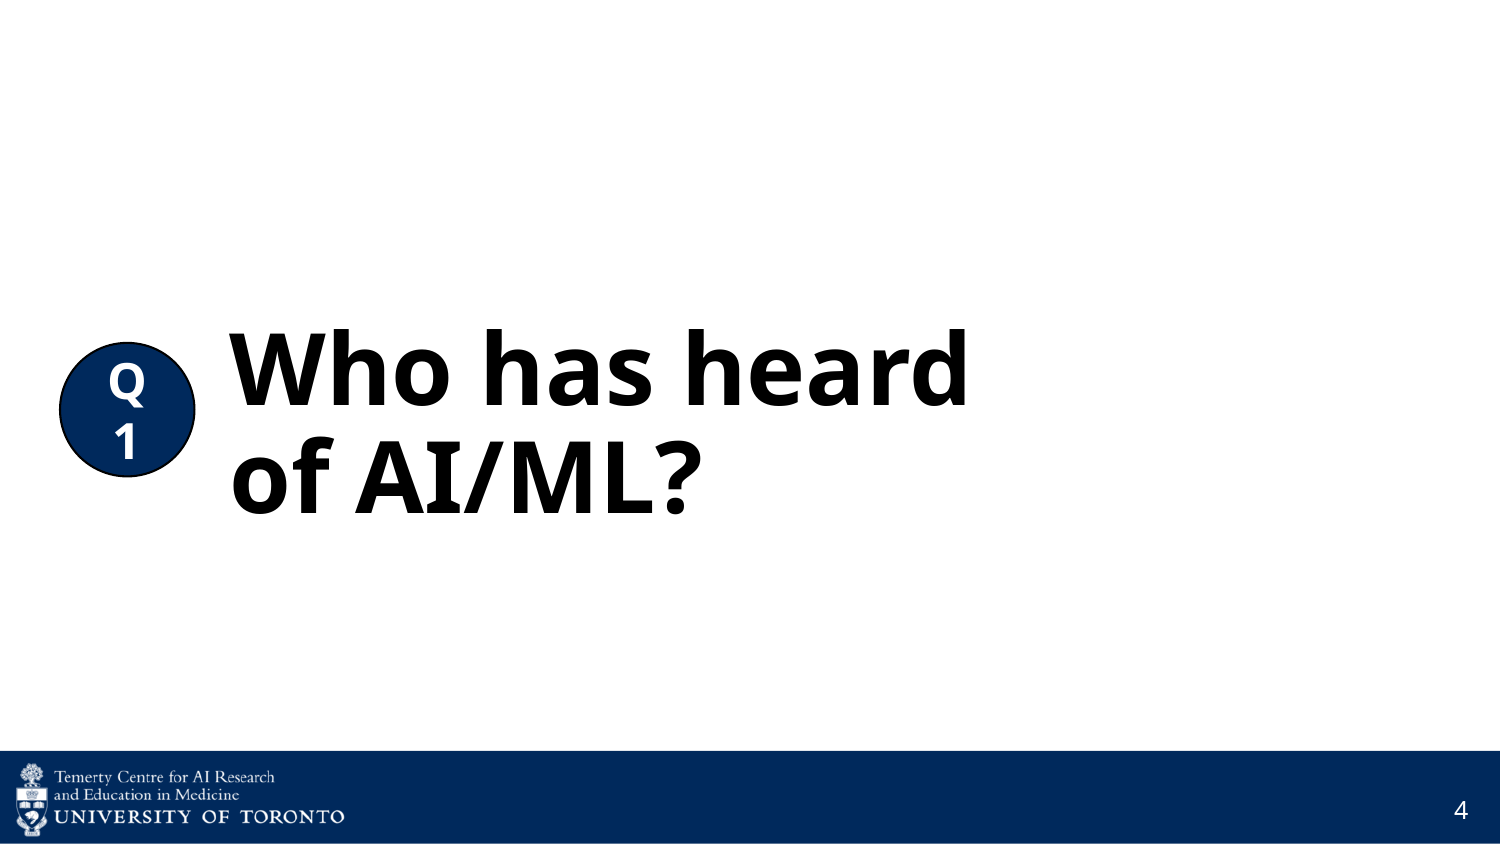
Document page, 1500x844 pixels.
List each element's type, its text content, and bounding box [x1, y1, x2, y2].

text_box Q1 [58, 341, 196, 478]
title Who has heard of AI/ML? [214, 360, 993, 551]
text_box 4 [1439, 779, 1500, 844]
picture [0, 758, 363, 844]
